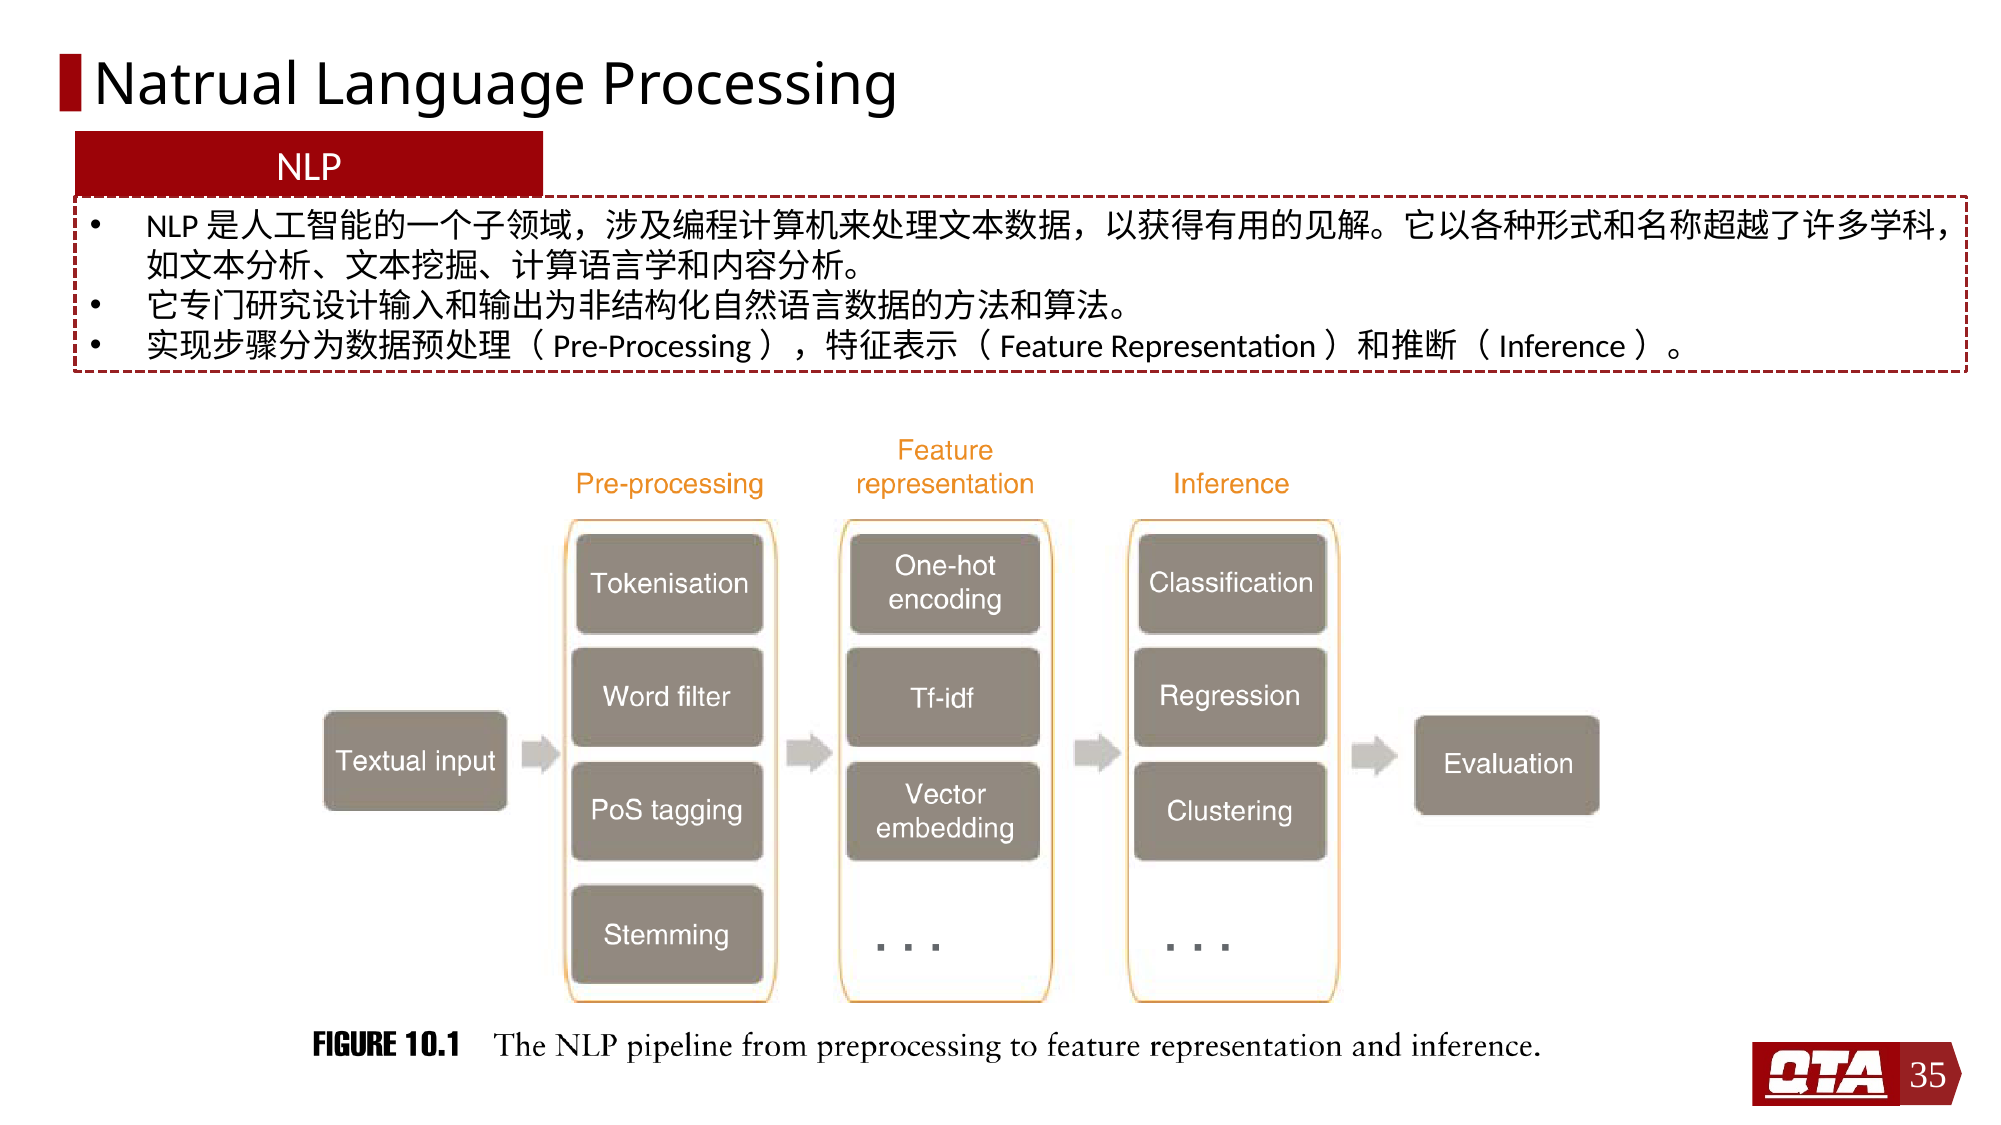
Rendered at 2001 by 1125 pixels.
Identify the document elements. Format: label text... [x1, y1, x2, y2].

title Natrual Language Processing [78, 0, 1775, 174]
text_box NLP是人工智能的一个子领域，涉及编程计算机来处理文本数据，以获得有用的见解。它以各种形式和名称超越了许多学科，如文本分析、文本挖掘、计算语言学和内容分析。 它专门研究设计输入和输出为非结构化自然语言数据的方法和算法。 实现步骤分为数据预处理（Pre-Processing），特征表示（Feature Representation）和推断（Inference）。 [75, 196, 1967, 372]
picture [294, 414, 1620, 1073]
text_box NLP [75, 131, 544, 196]
slide_number 35 [1511, 1042, 1962, 1103]
